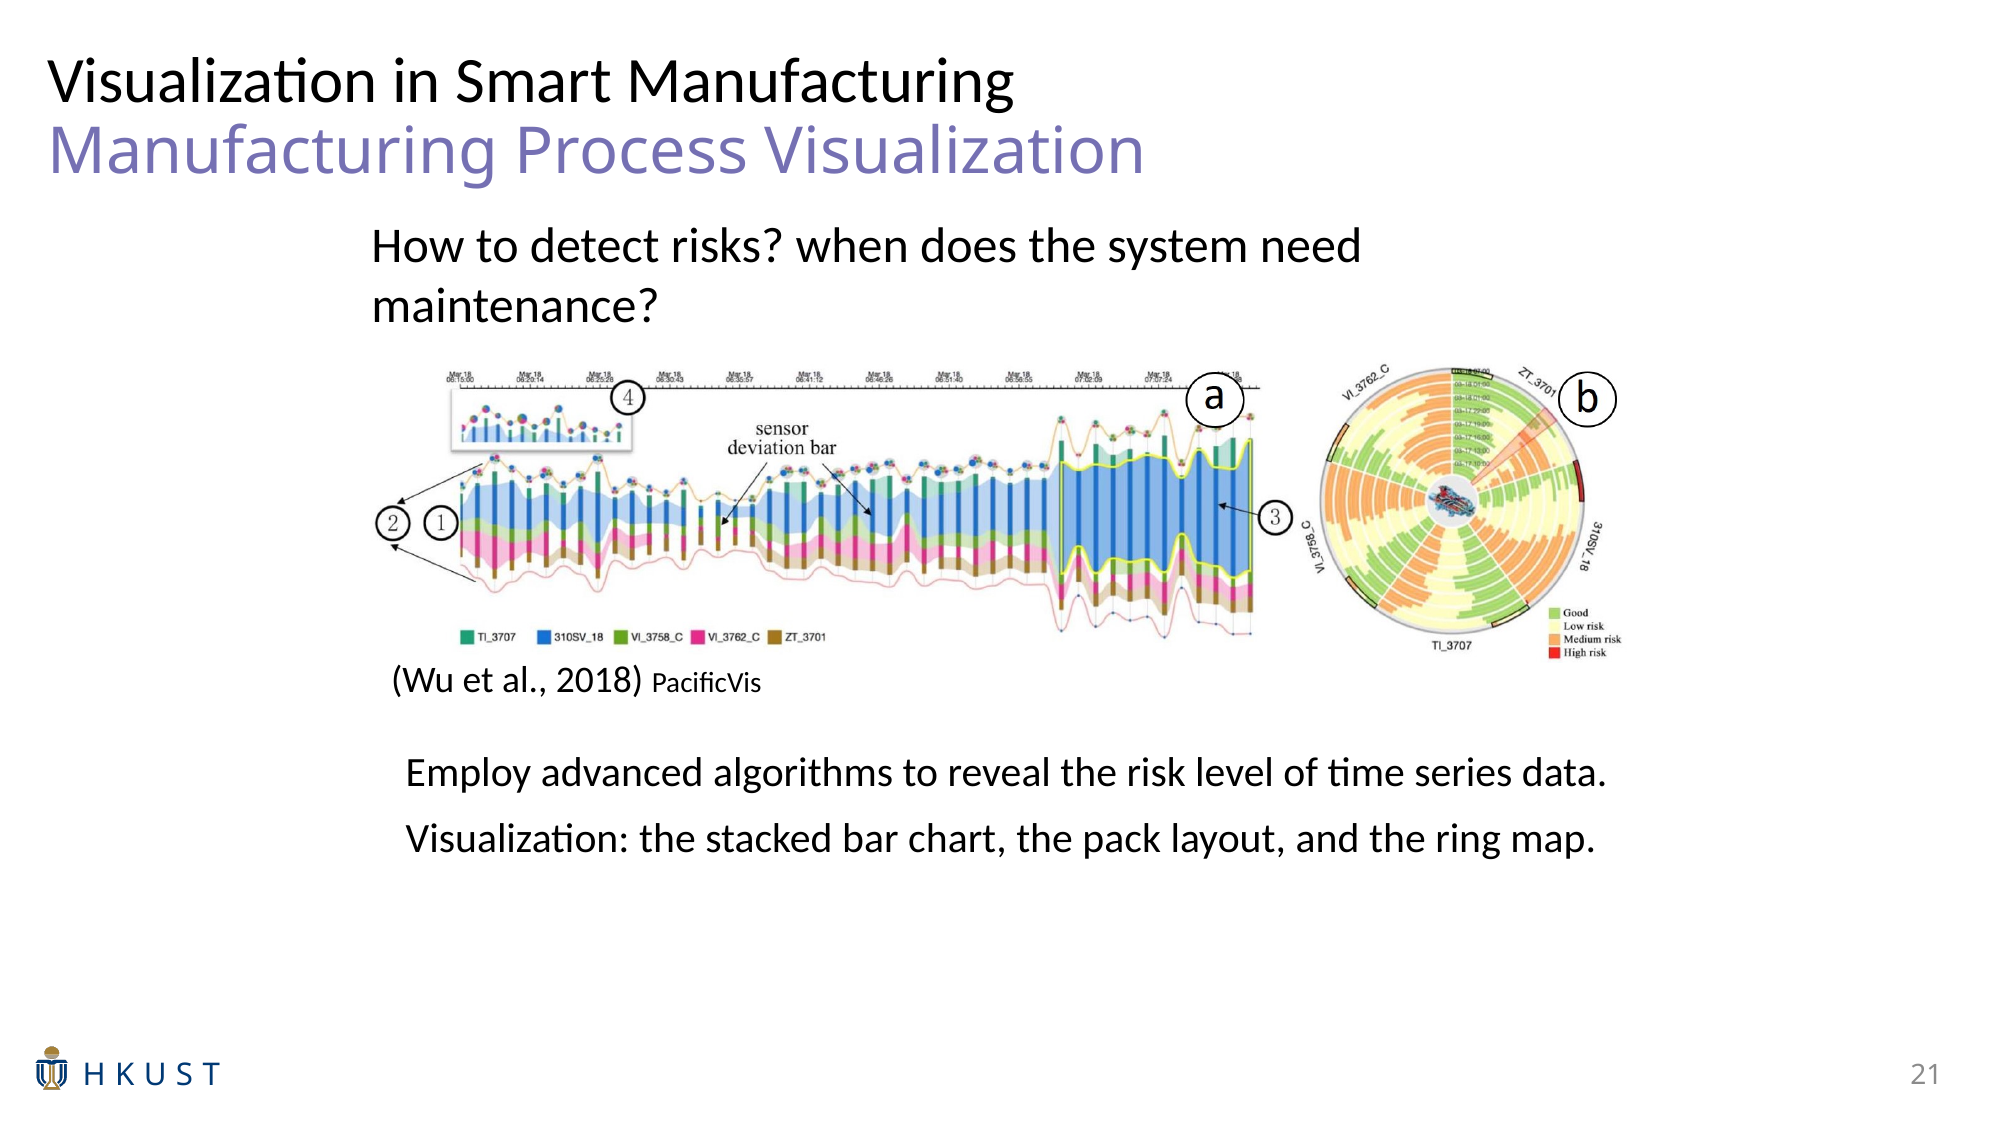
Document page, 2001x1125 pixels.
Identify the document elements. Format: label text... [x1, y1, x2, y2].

text_box (Wu et al., 2018) PacificVis [376, 663, 1204, 708]
text_box Visualization: the stacked bar chart, the pack layout, and the ring map. [390, 803, 1685, 869]
slide_number 21 [1619, 1050, 1958, 1096]
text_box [35, 1046, 272, 1100]
text_box Employ advanced algorithms to reveal the risk level of time series data. [390, 737, 1685, 803]
text_box Visualization in Smart Manufacturing [47, 47, 1953, 118]
picture [371, 349, 1629, 663]
text_box How to detect risks? when does the system need maintenance? [356, 205, 1553, 340]
title Manufacturing Process Visualization [47, 118, 1953, 189]
